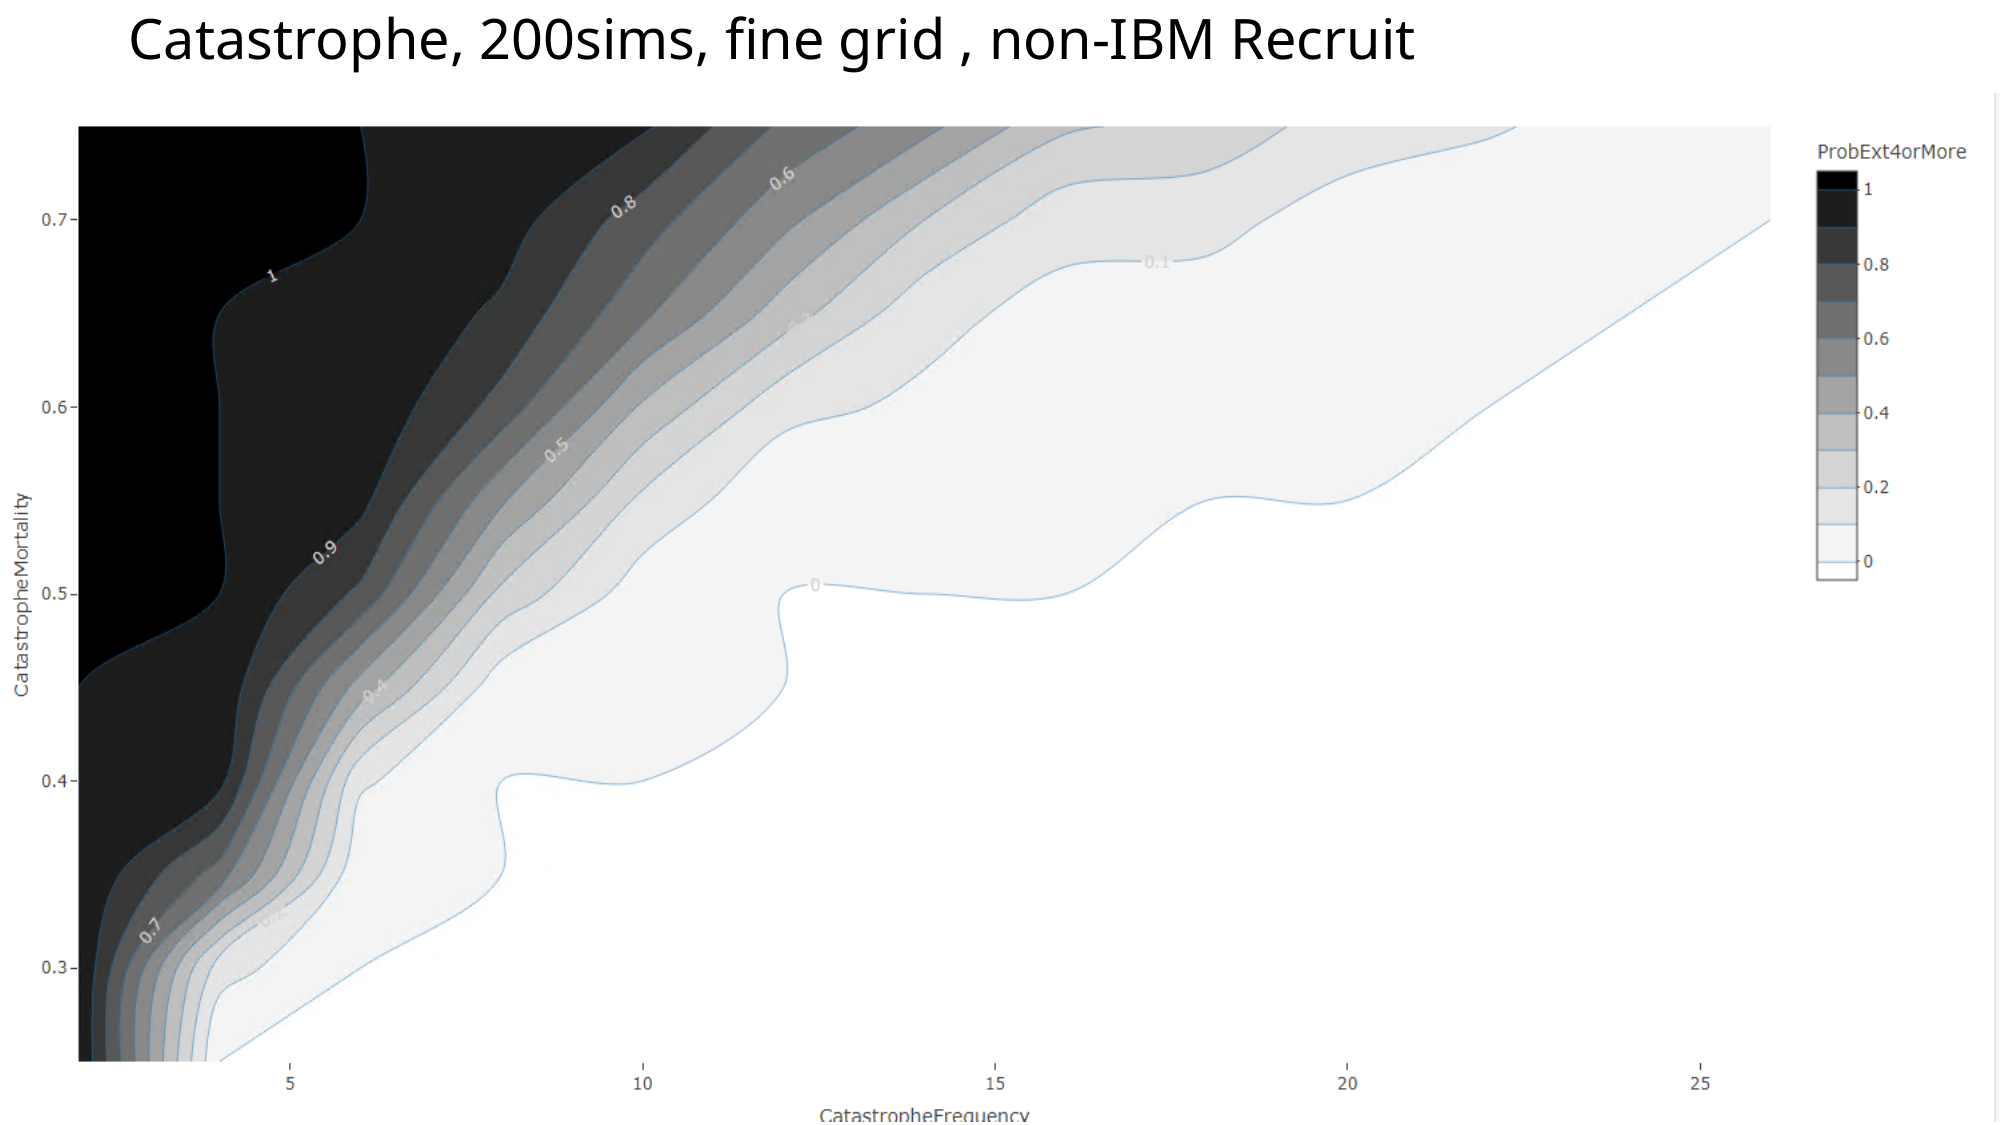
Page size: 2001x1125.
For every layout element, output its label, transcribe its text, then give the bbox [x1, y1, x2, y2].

title Catastrophe, 200sims, fine grid , non-IBM Recruit [113, 3, 1839, 81]
picture [0, 93, 2000, 1122]
